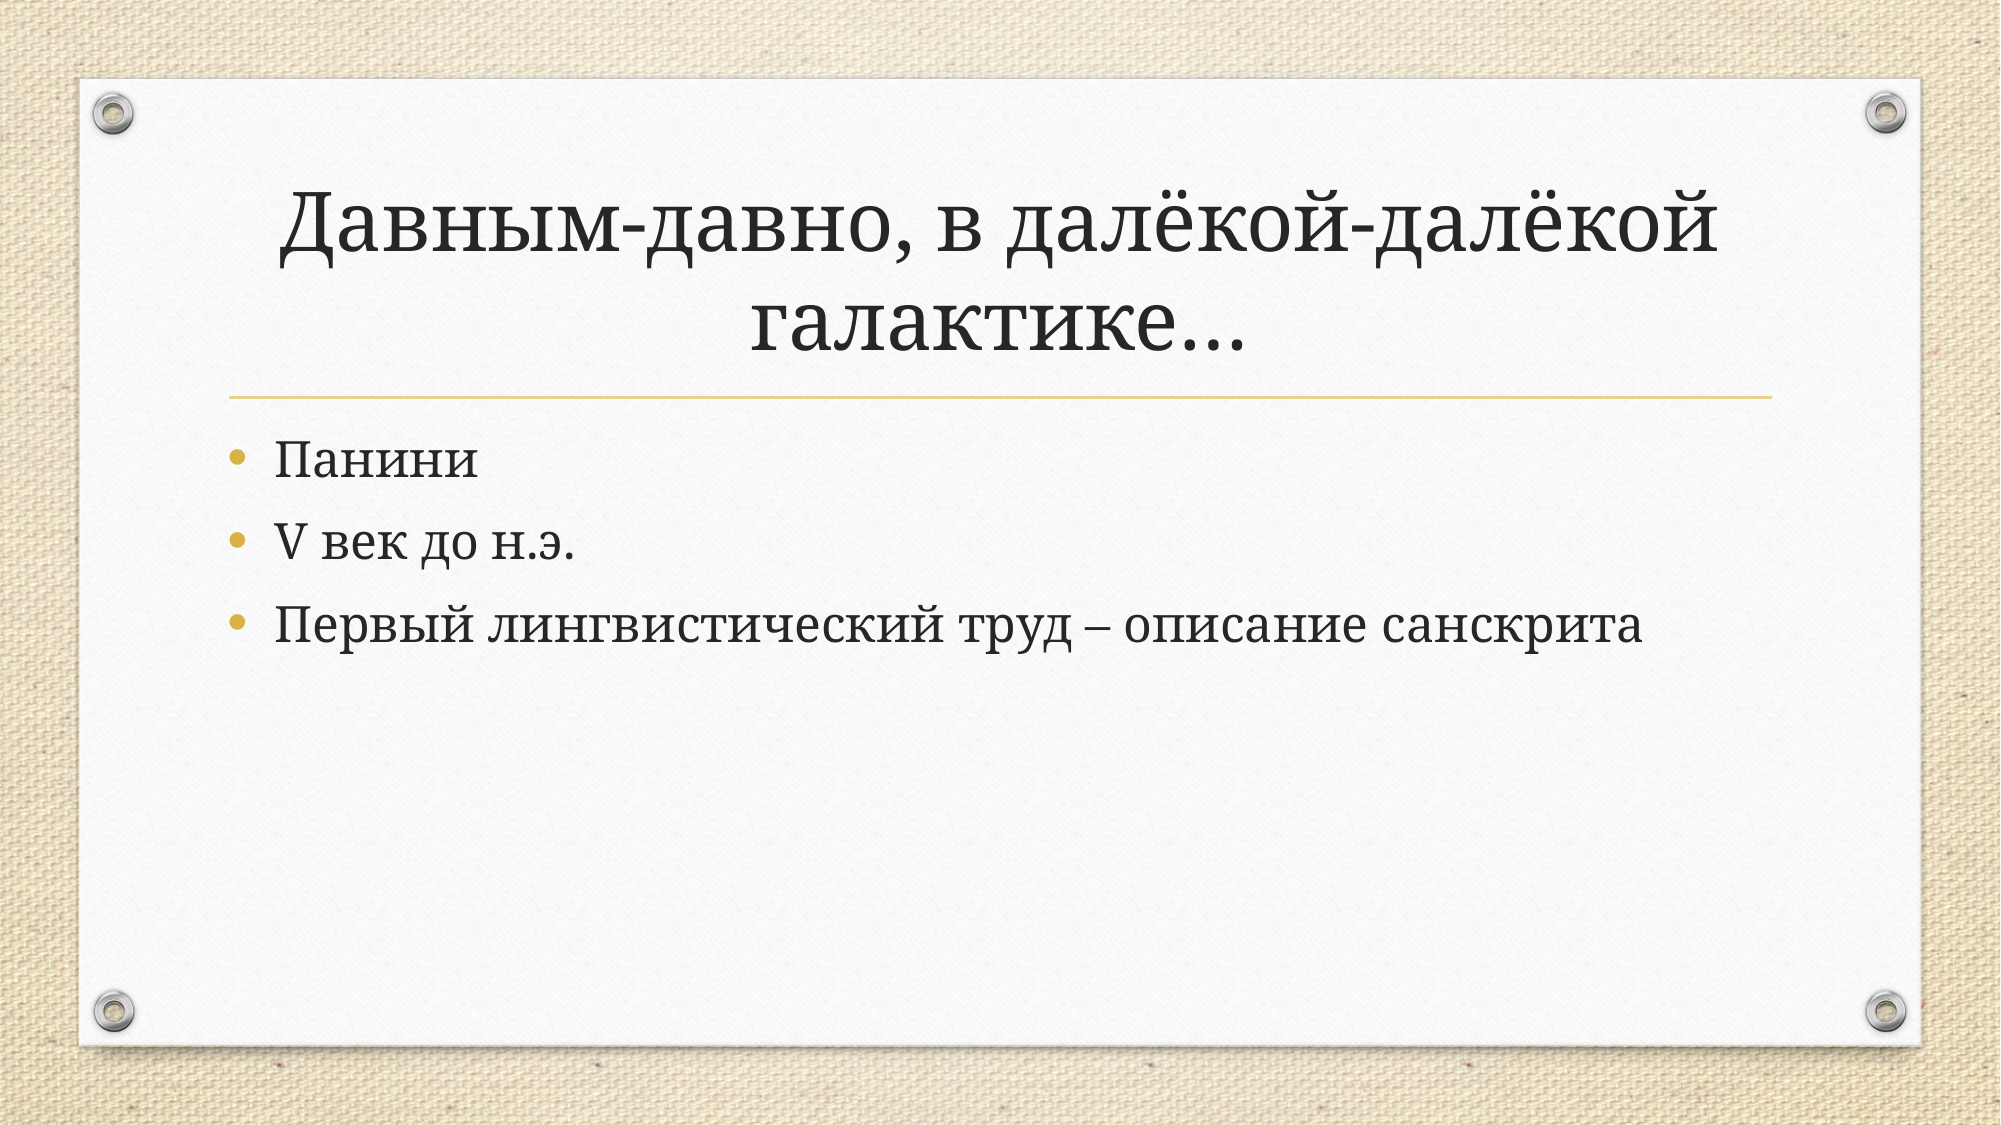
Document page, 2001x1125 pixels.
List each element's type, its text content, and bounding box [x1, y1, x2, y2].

list Панини V век до н.э. Первый лингвистический труд – описание санскрита [212, 419, 1788, 964]
picture [0, 0, 2001, 1125]
title Давным-давно, в далёкой-далёкой галактике… [212, 161, 1788, 375]
